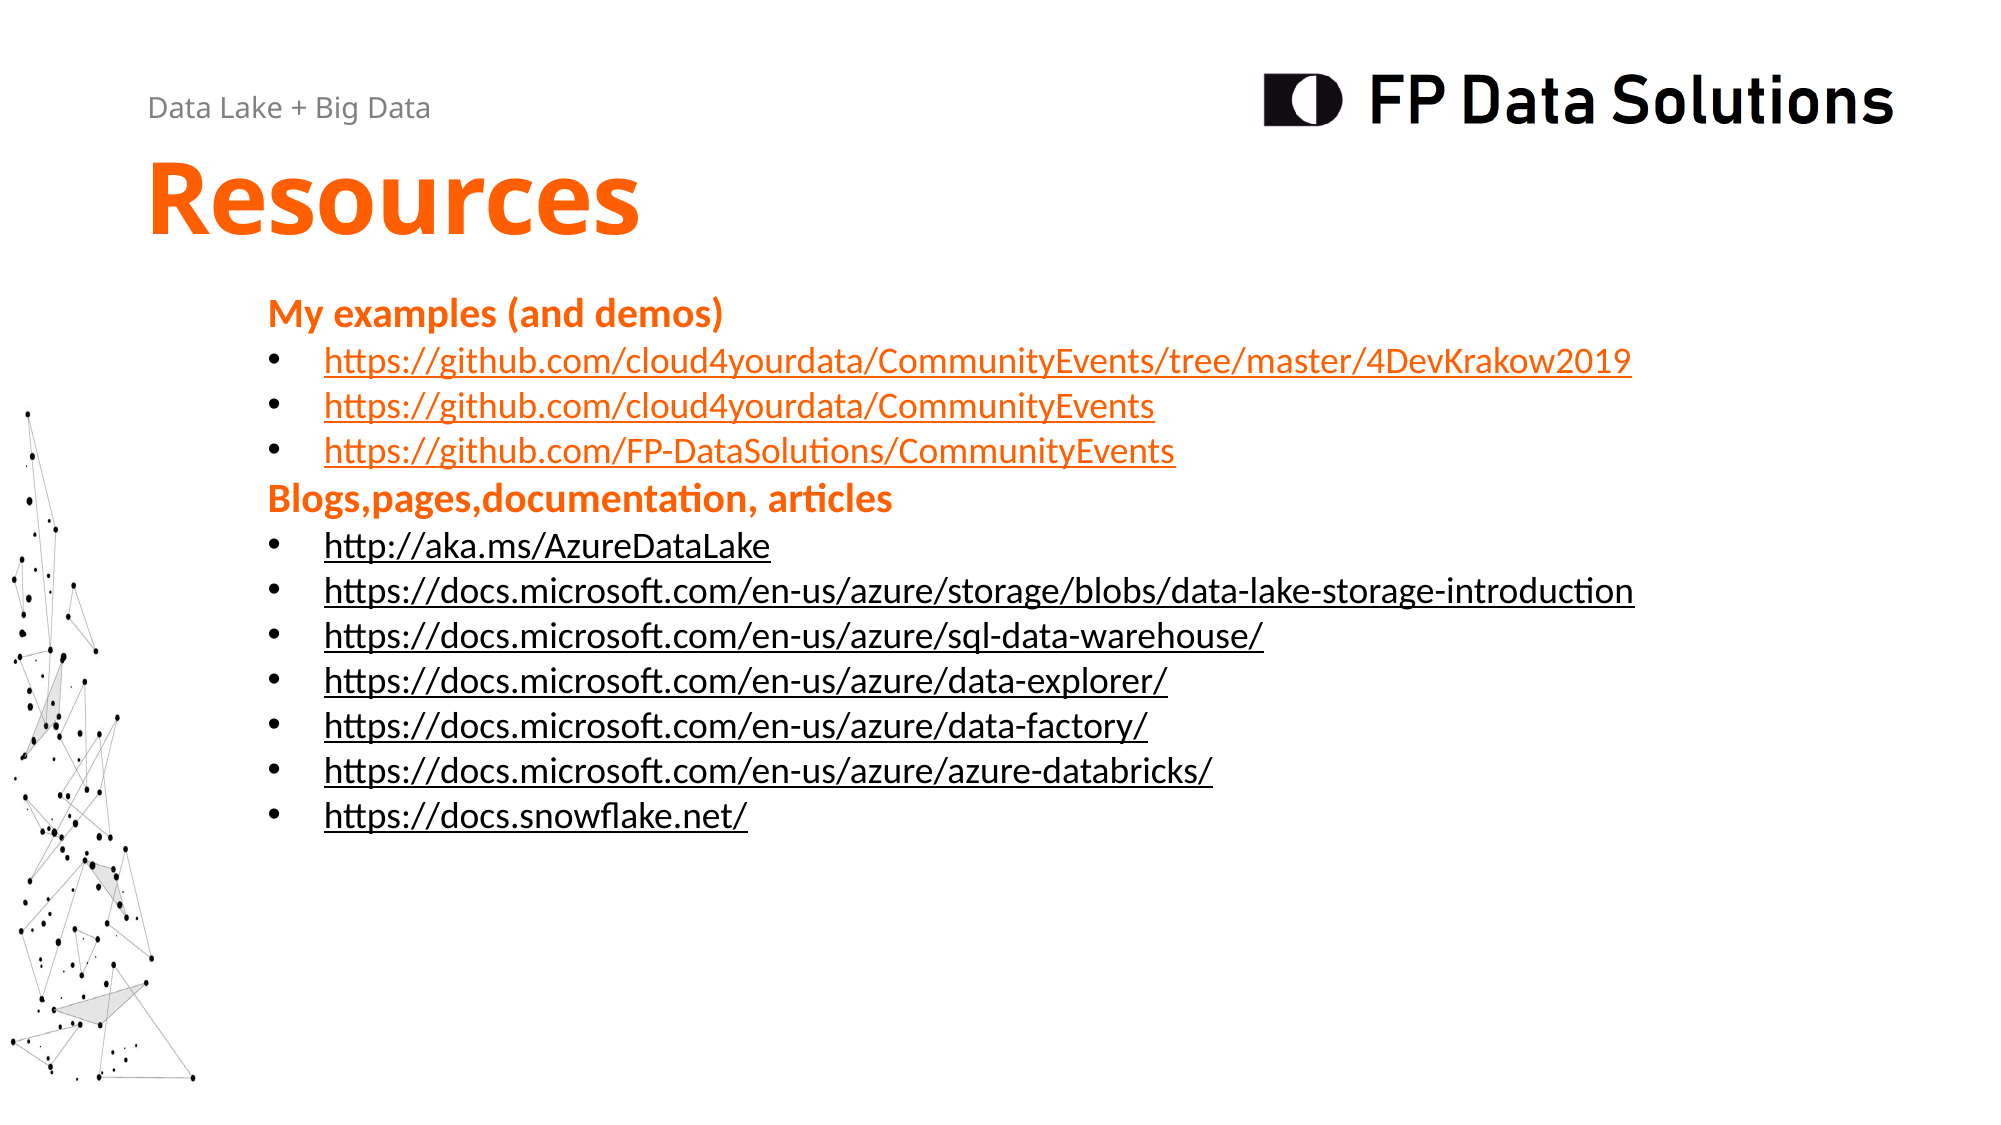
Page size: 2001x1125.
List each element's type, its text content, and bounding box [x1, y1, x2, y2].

text_box My examples (and demos) https://github.com/cloud4yourdata/CommunityEvents/tree/master/4DevKrakow2019 https://github.com/cloud4yourdata/CommunityEvents https://github.com/FP-DataSolutions/CommunityEvents Blogs,pages,documentation, articles http://aka.ms/AzureDataLake https://docs.microsoft.com/en-us/azure/storage/blobs/data-lake-storage-introduction https://docs.microsoft.com/en-us/azure/sql-data-warehouse/ https://docs.microsoft.com/en-us/azure/data-explorer/ https://docs.microsoft.com/en-us/azure/data-factory/ https://docs.microsoft.com/en-us/azure/azure-databricks/ https://docs.snowflake.net/ [252, 278, 1900, 844]
list Resources [129, 140, 894, 298]
picture [1257, 64, 1898, 133]
picture [0, 398, 205, 1093]
